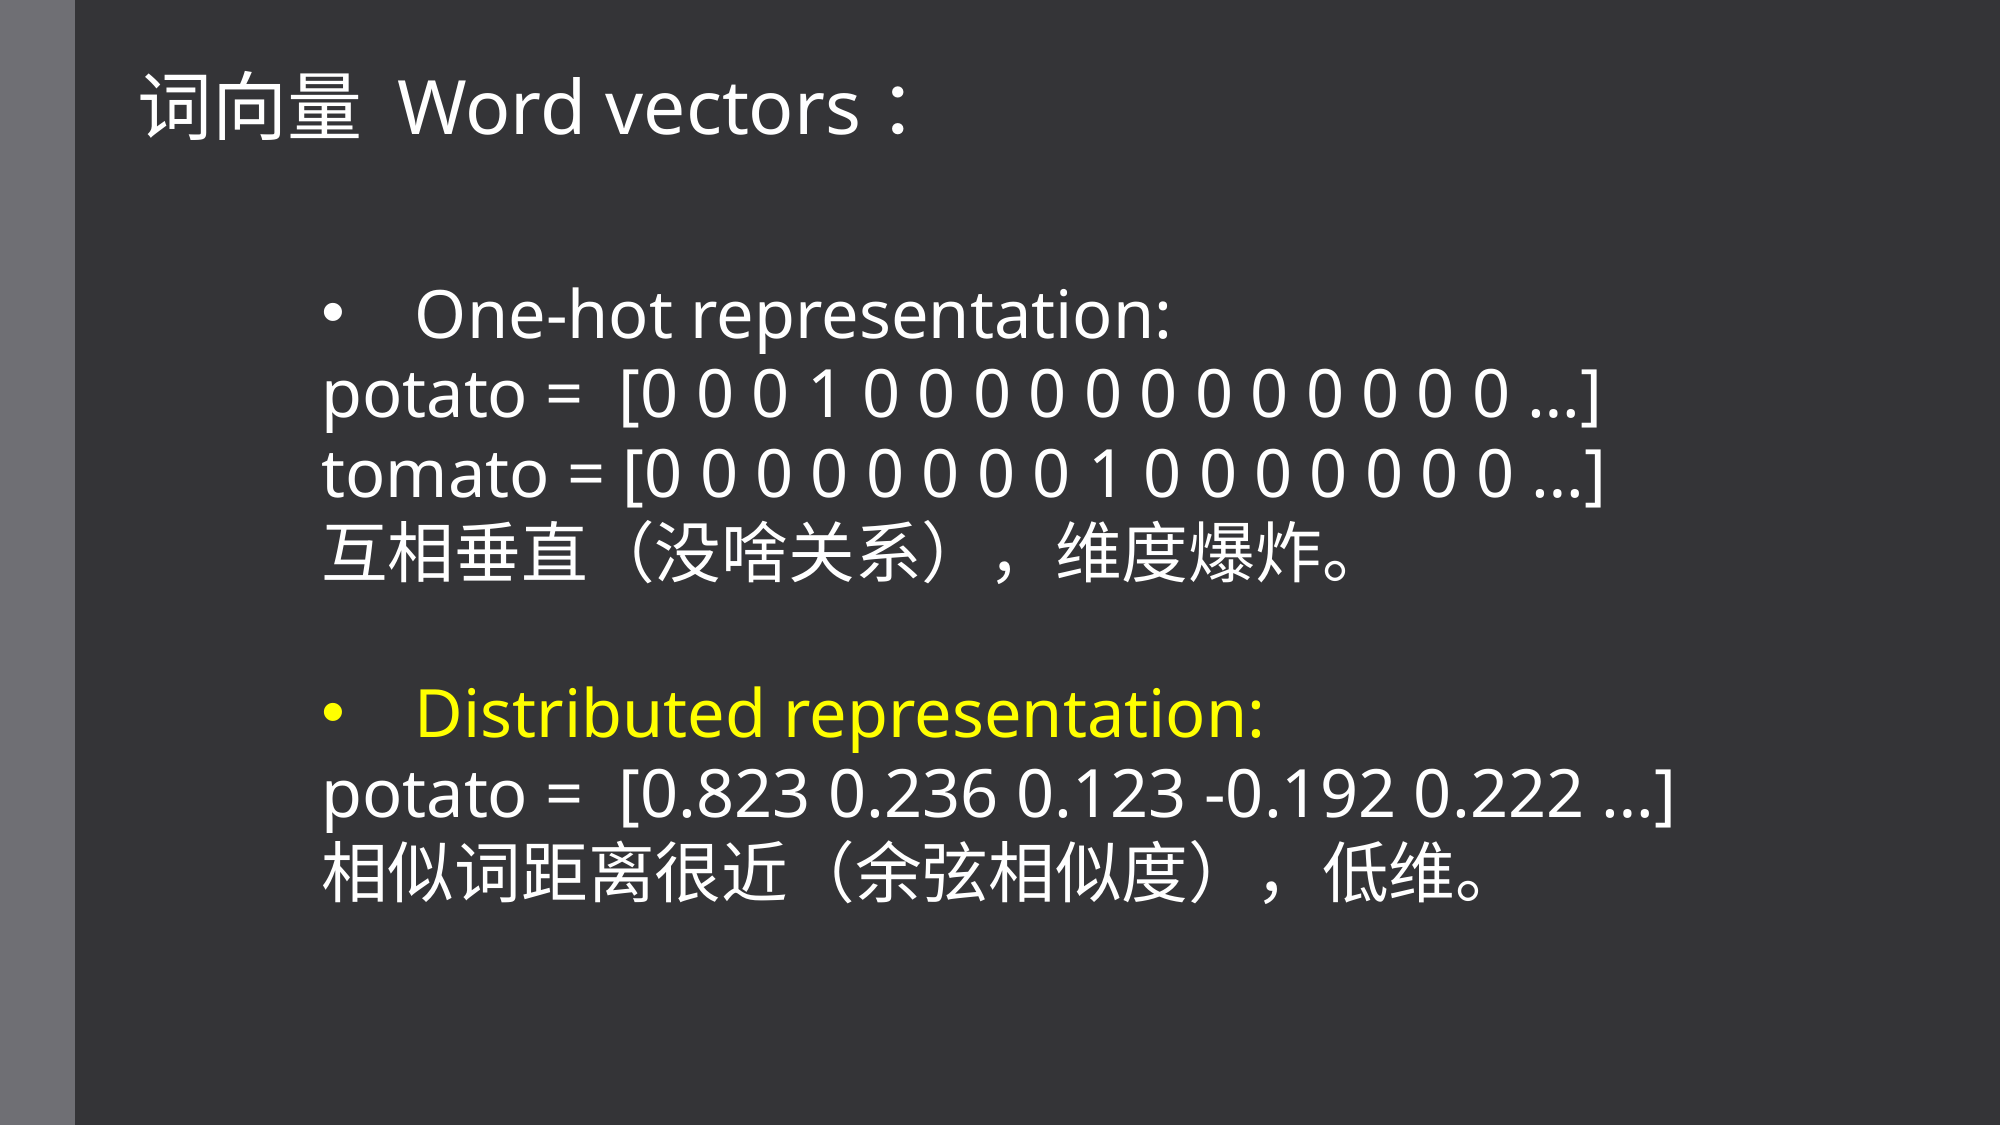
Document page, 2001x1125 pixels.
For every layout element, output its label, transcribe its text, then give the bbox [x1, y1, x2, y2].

text_box 词向量 Word vectors： [122, 52, 970, 158]
text_box One-hot representation: potato = [0 0 0 1 0 0 0 0 0 0 0 0 0 0 0 0 …] tomato = [0 0 0 0 0 0 0 0 1 0 0 0 0 0 0 0 …] 互相垂直（没啥关系），维度爆炸。 Distributed representation: potato = [0.823 0.236 0.123 -0.192 0.222 …] 相似词距离很近（余弦相似度），低维。 [306, 263, 1694, 919]
